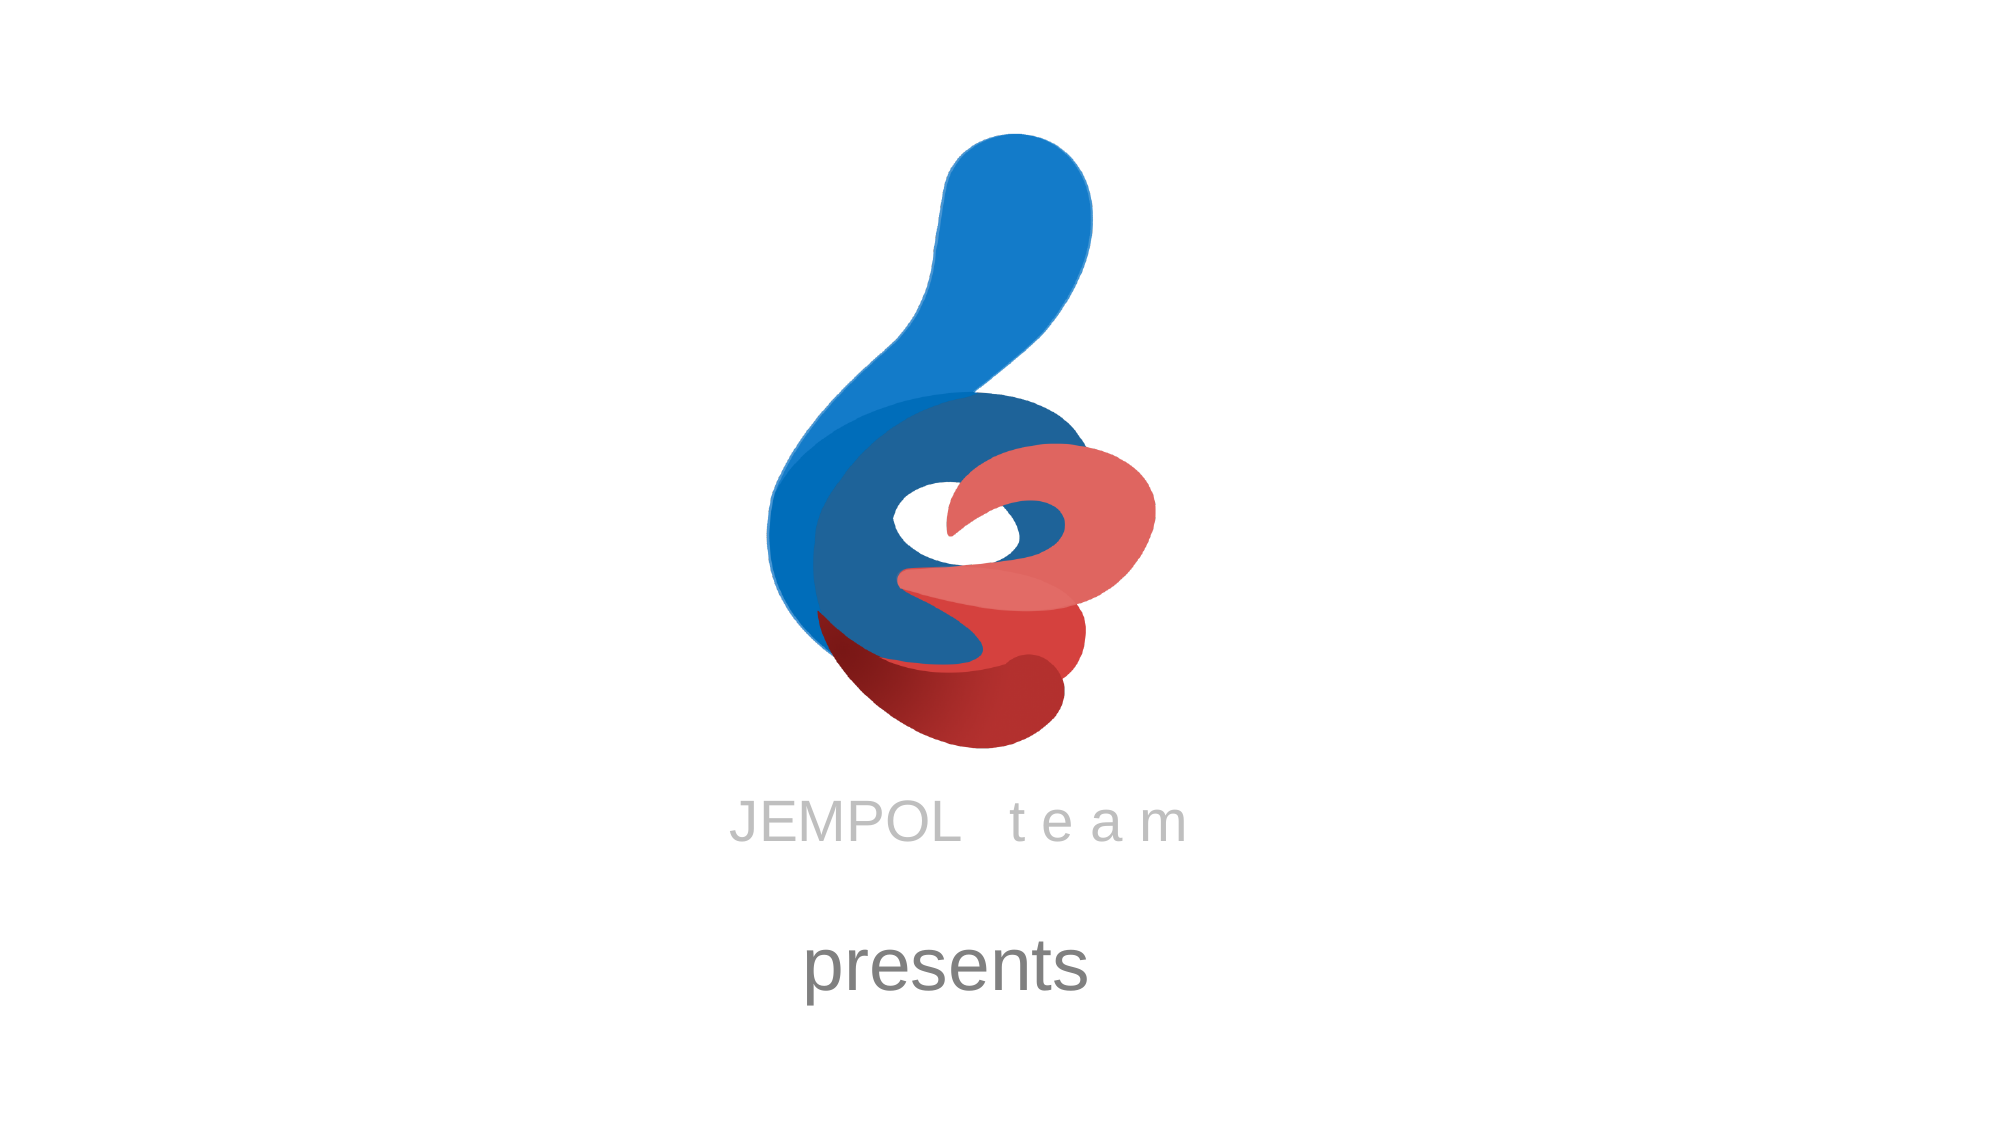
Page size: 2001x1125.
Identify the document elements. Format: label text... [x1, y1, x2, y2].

text_box JEMPOL t e a m [707, 775, 1211, 931]
text_box presents [694, 908, 1199, 1014]
picture [622, 66, 1325, 770]
